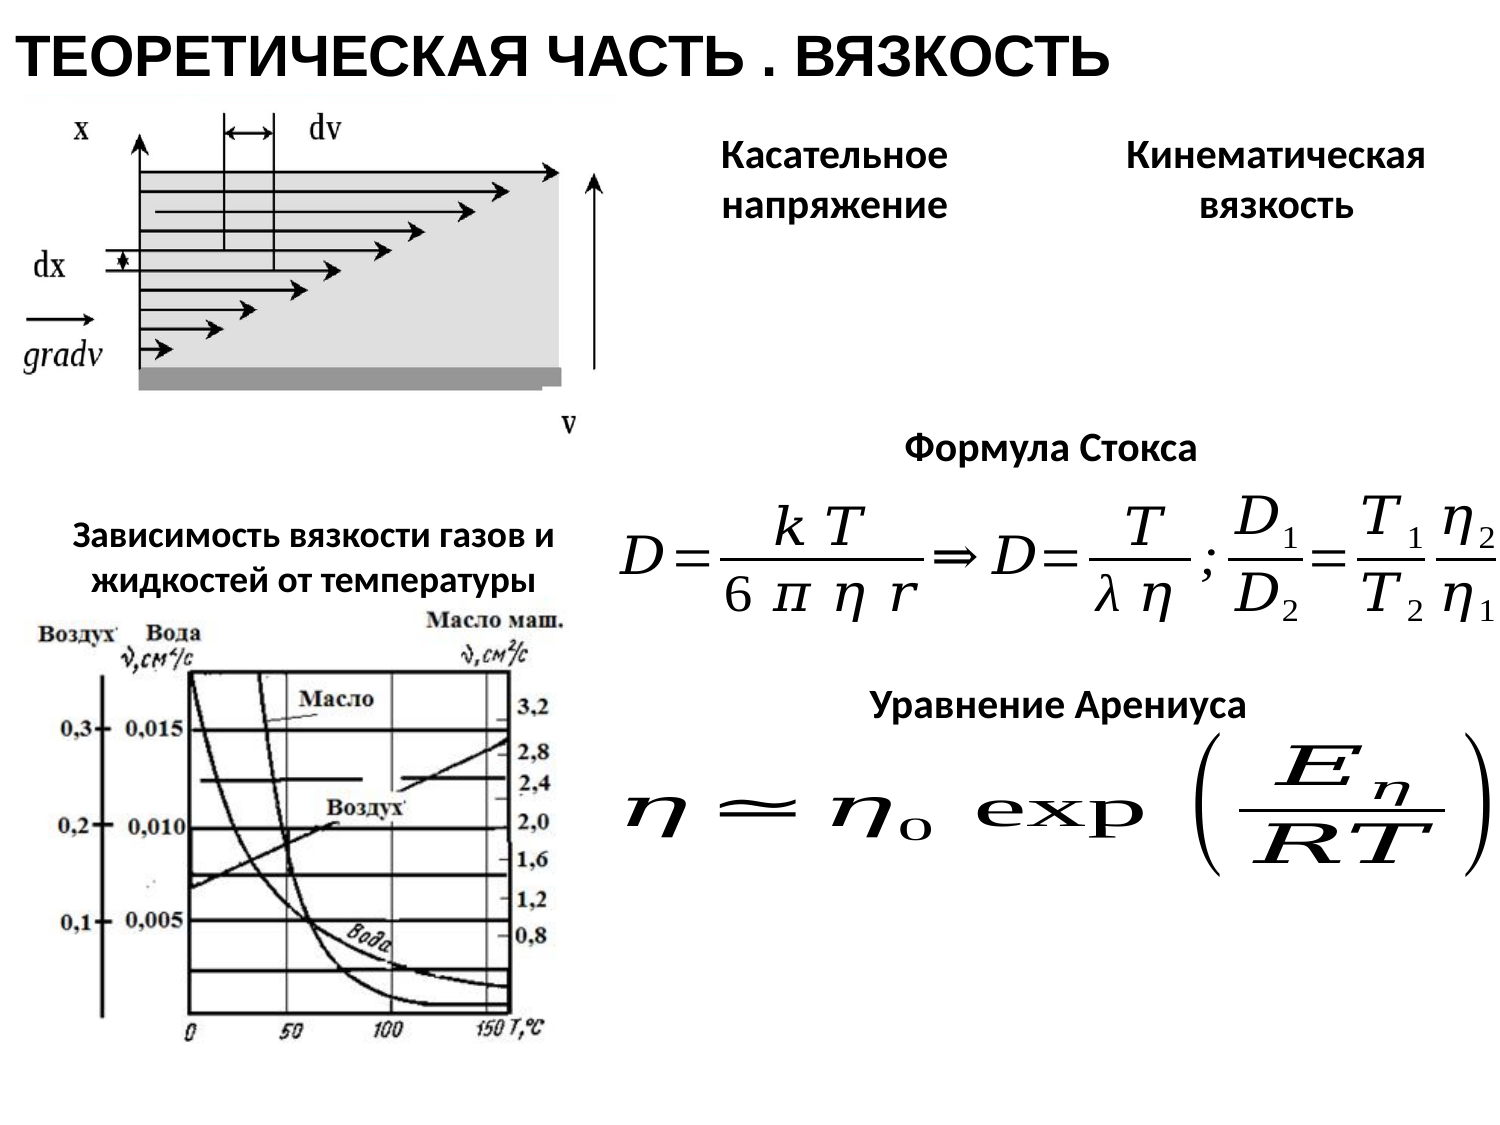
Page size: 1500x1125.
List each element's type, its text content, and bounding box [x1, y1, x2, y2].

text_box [12, 93, 617, 441]
text_box Формула Стокса [602, 412, 1500, 478]
text_box Кинематическая вязкость [1053, 118, 1500, 234]
title ТЕОРЕТИЧЕСКАЯ ЧАСТЬ . ВЯЗКОСТЬ [0, 0, 1500, 115]
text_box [24, 503, 572, 1049]
text_box Уравнение Арениуса [616, 669, 1500, 735]
text_box Касательное напряжение [617, 119, 1054, 235]
